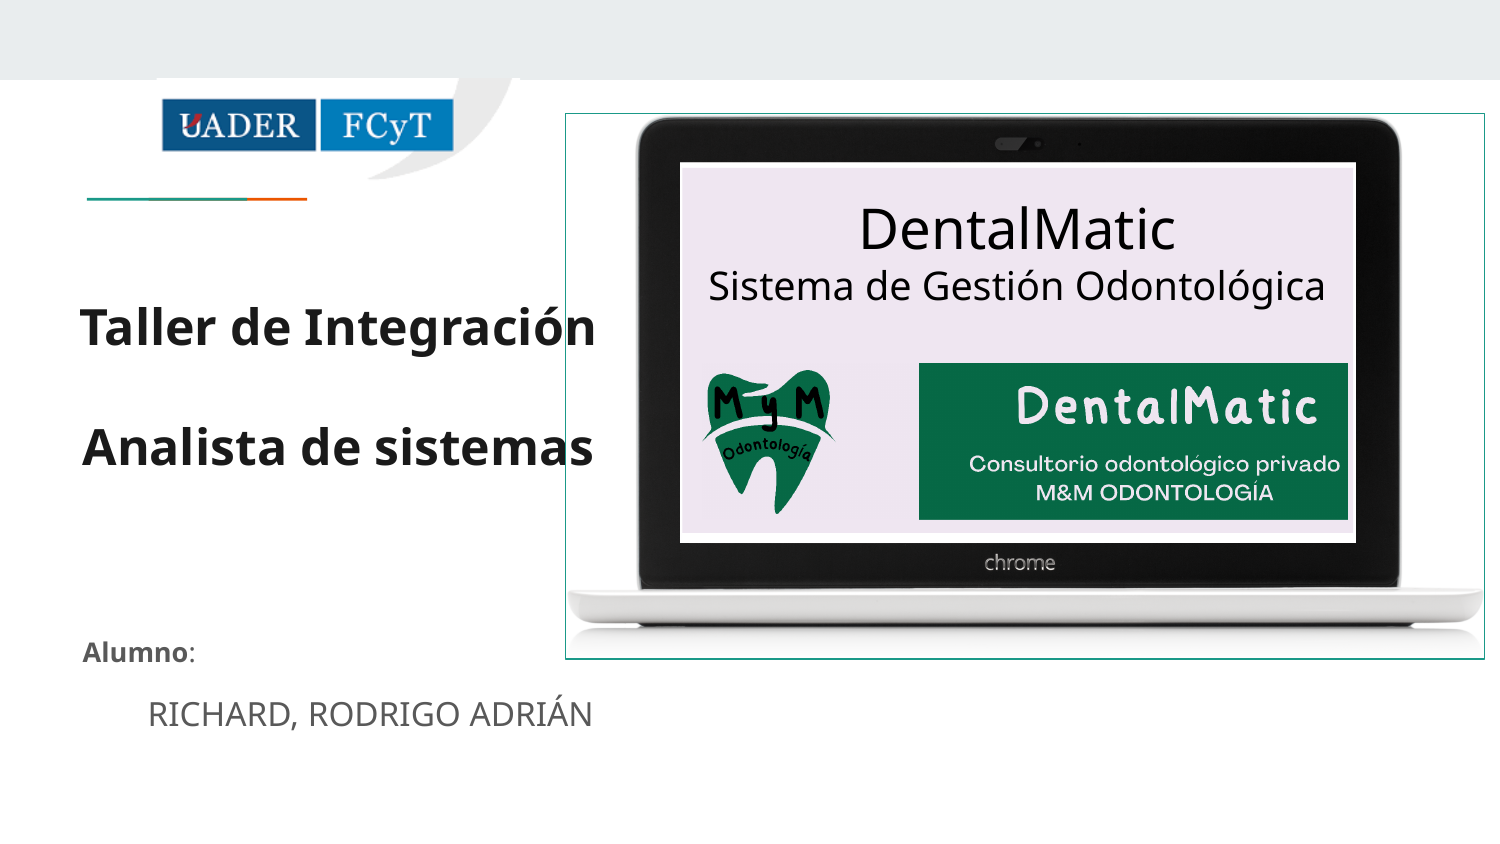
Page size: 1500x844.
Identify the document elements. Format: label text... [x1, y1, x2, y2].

list Alumno: RICHARD, RODRIGO ADRIÁN [67, 615, 610, 798]
picture [566, 114, 1484, 659]
title Taller de Integración Analista de sistemas [58, 280, 561, 604]
picture [156, 78, 521, 185]
